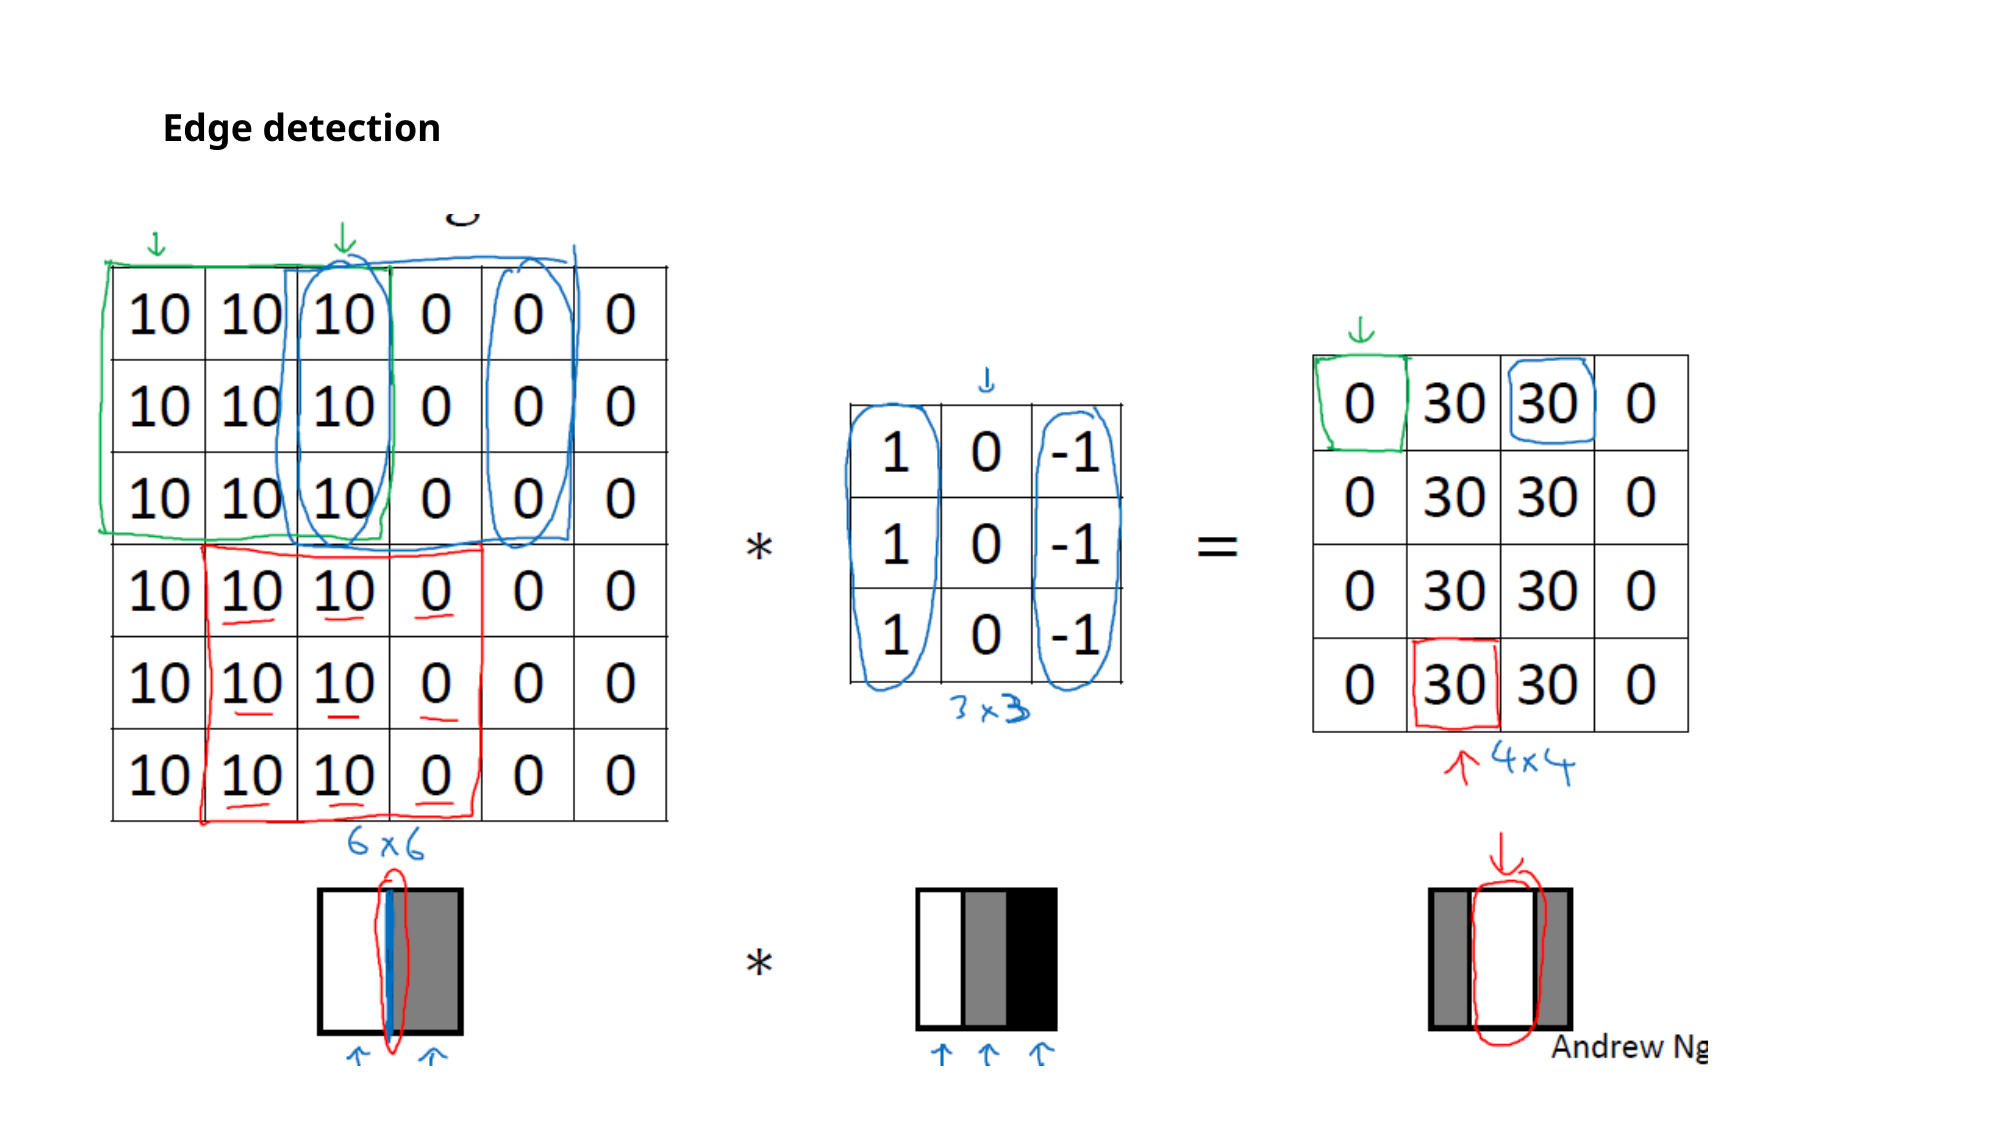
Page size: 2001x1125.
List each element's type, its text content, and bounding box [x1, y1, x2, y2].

picture [49, 214, 1708, 1066]
title Edge detection [137, 59, 1863, 158]
